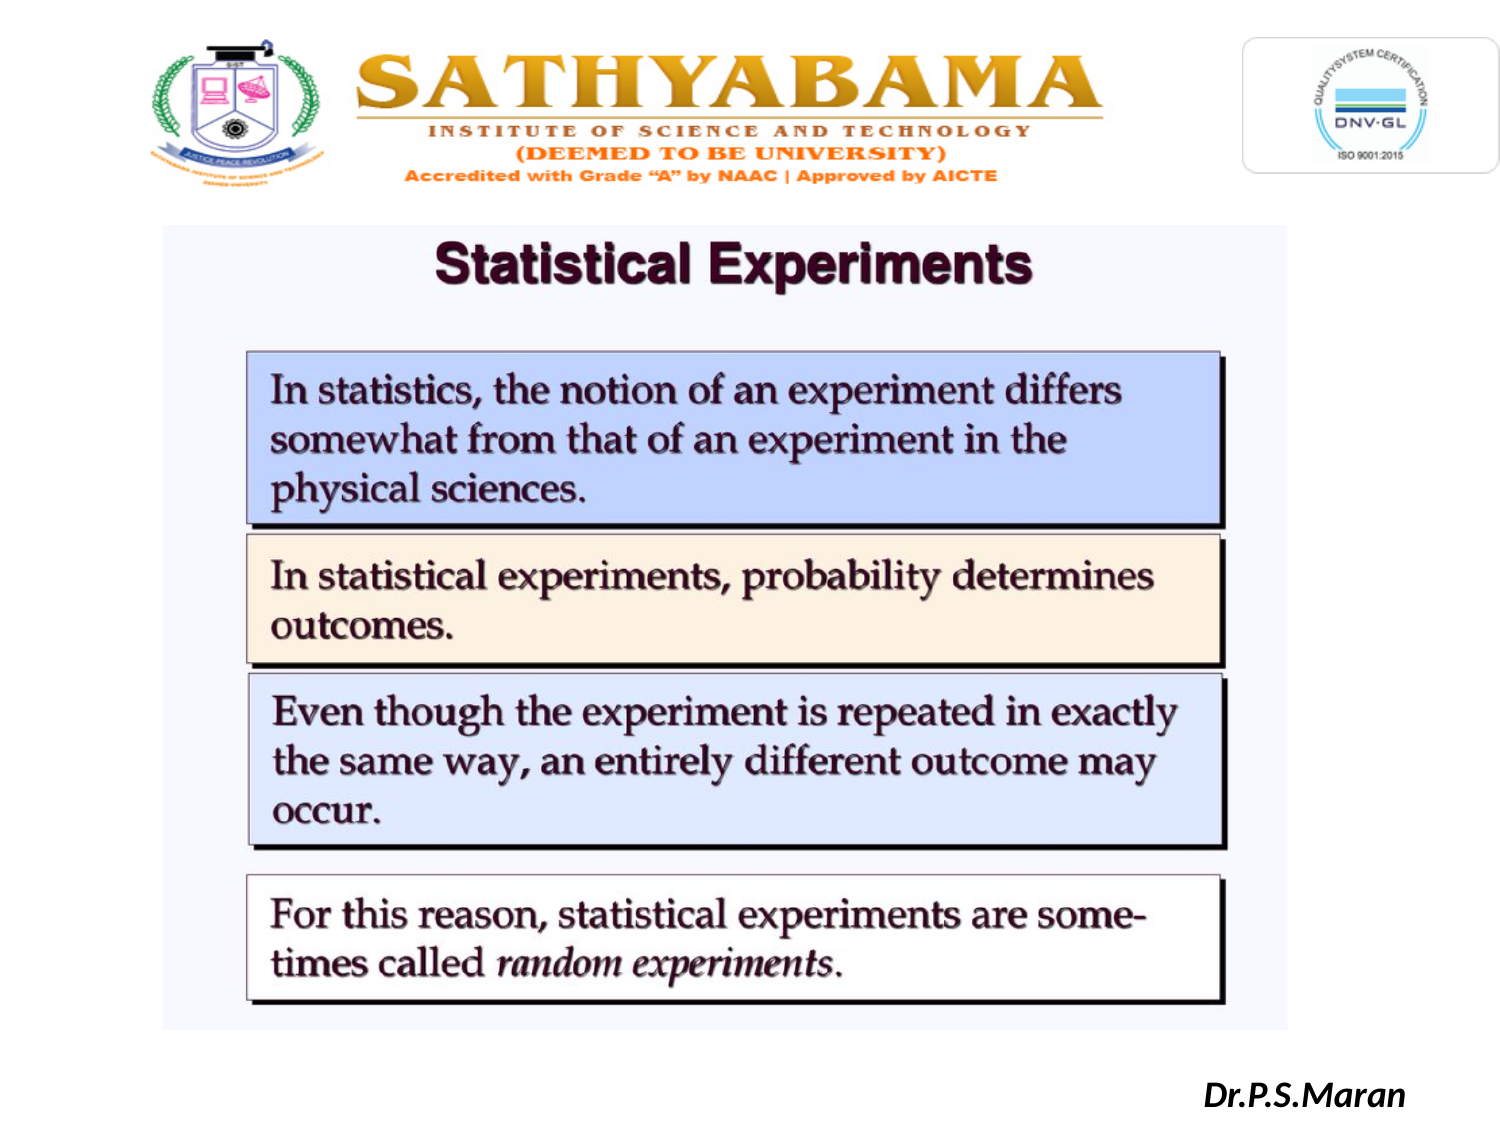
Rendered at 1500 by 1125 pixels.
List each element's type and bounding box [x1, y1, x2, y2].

picture [162, 224, 1288, 1030]
picture [1242, 37, 1500, 174]
picture [137, 37, 1238, 188]
